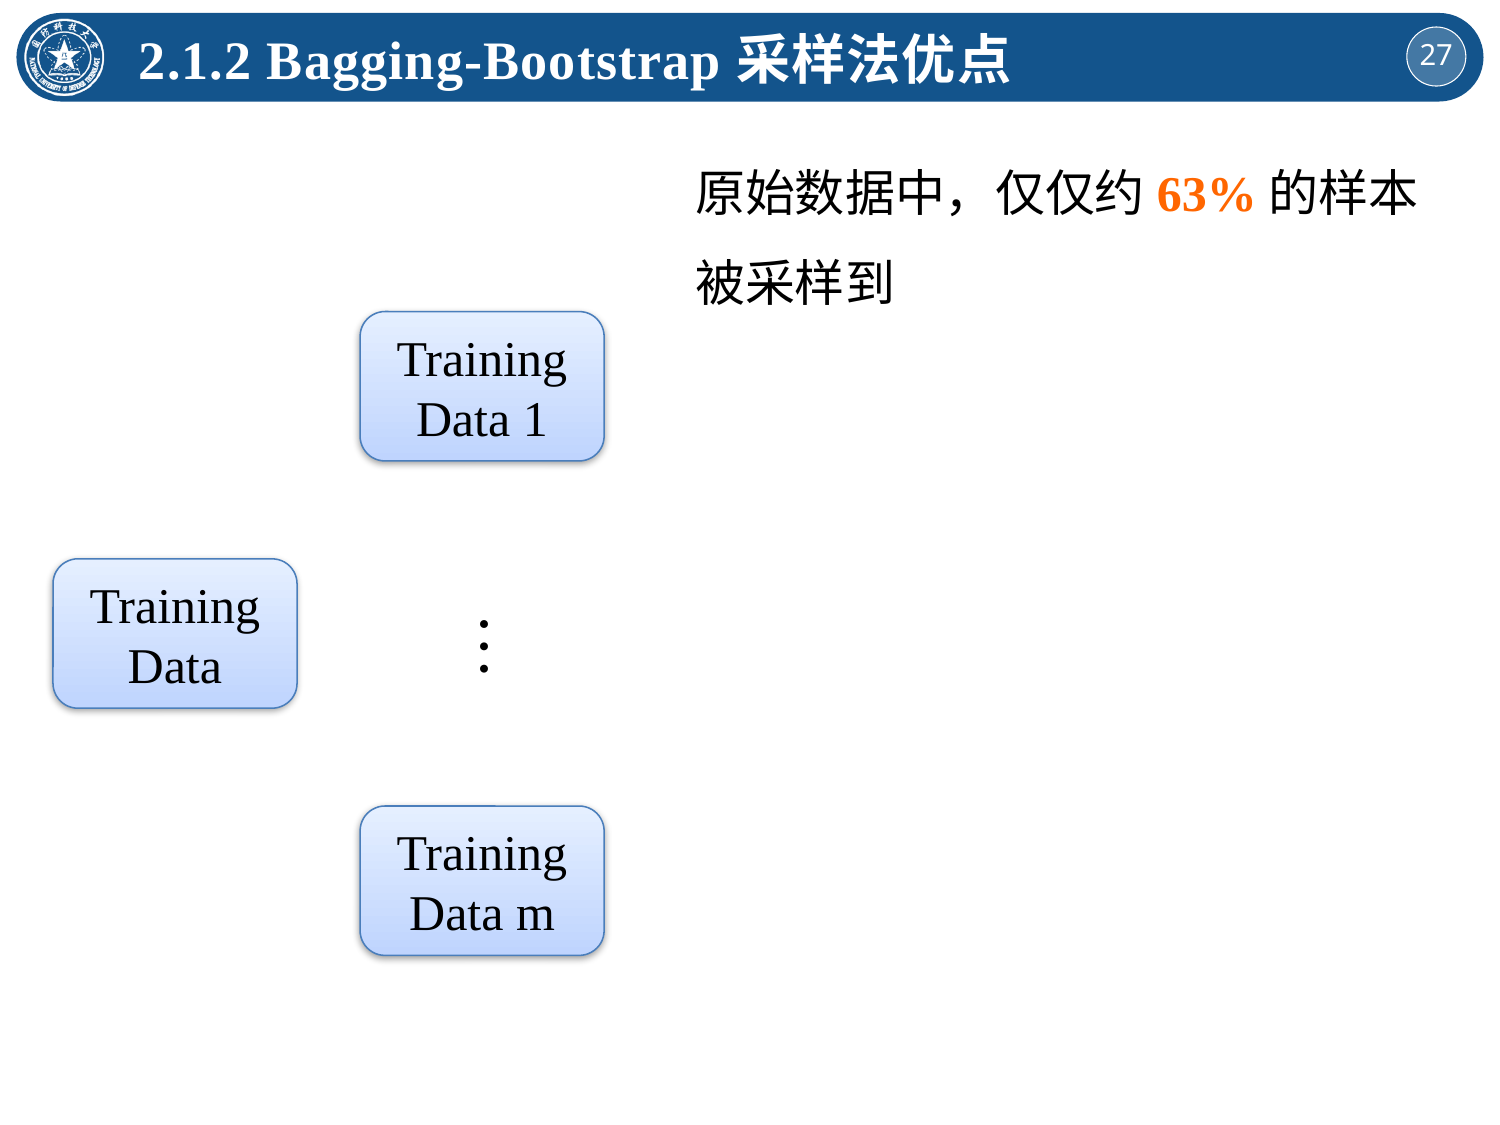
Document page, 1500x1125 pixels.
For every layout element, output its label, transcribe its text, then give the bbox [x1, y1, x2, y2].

text_box Training Data 1 [359, 310, 605, 462]
text_box Training Data m [359, 805, 605, 957]
text_box Training Data [52, 558, 298, 709]
picture [16, 9, 111, 104]
text_box 原始数据中，仅仅约63%的样本被采样到 [680, 124, 1456, 319]
title 2.1.2 Bagging-Bootstrap采样法优点 [124, 17, 1237, 221]
text_box … [460, 598, 556, 695]
